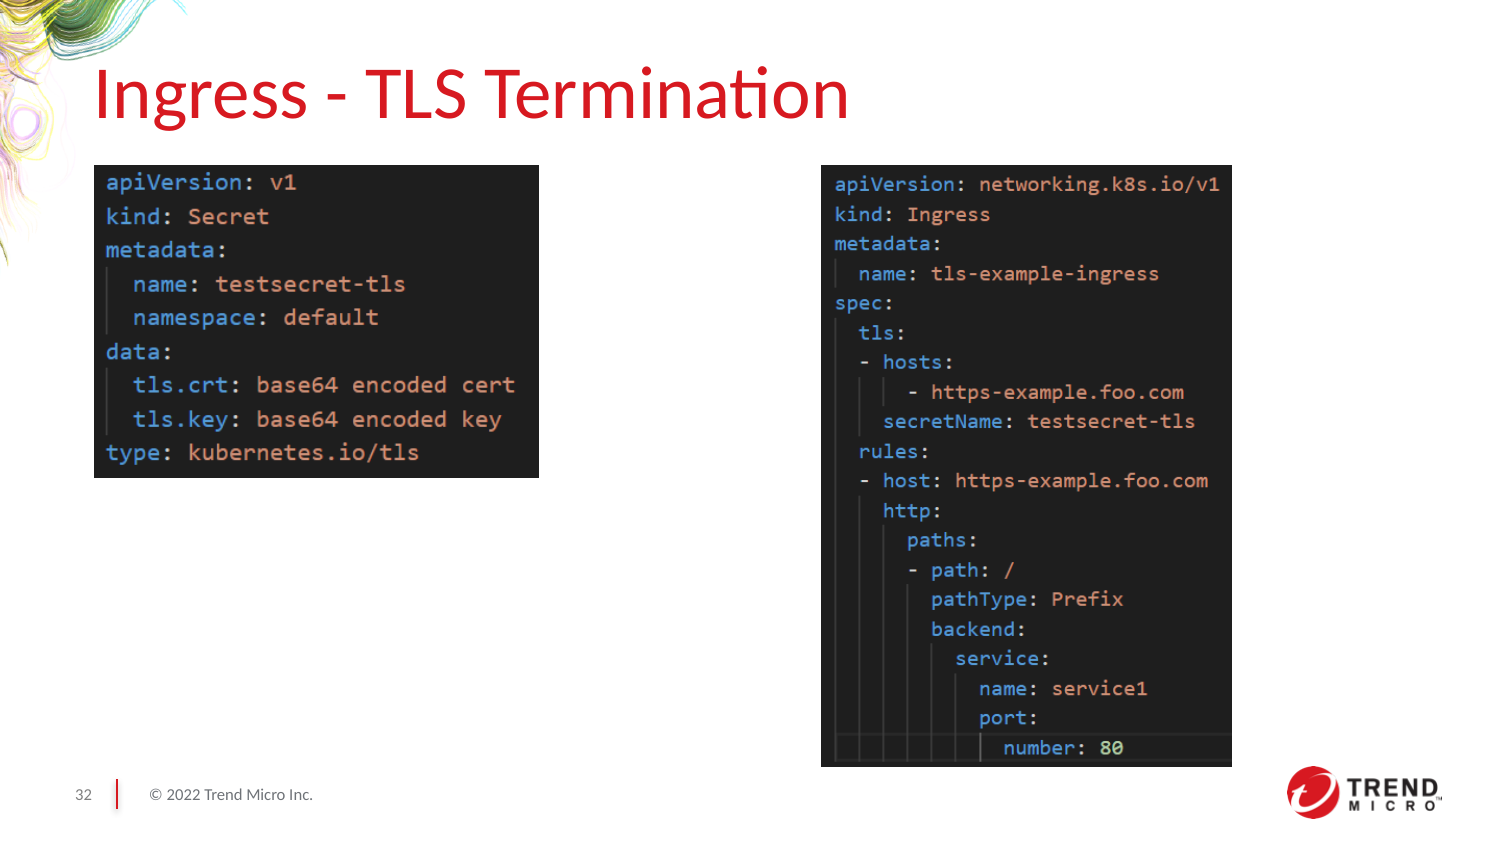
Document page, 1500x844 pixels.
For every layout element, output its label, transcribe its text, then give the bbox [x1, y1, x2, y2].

picture [0, 0, 1500, 844]
title Ingress - TLS Termination [94, 61, 1407, 149]
